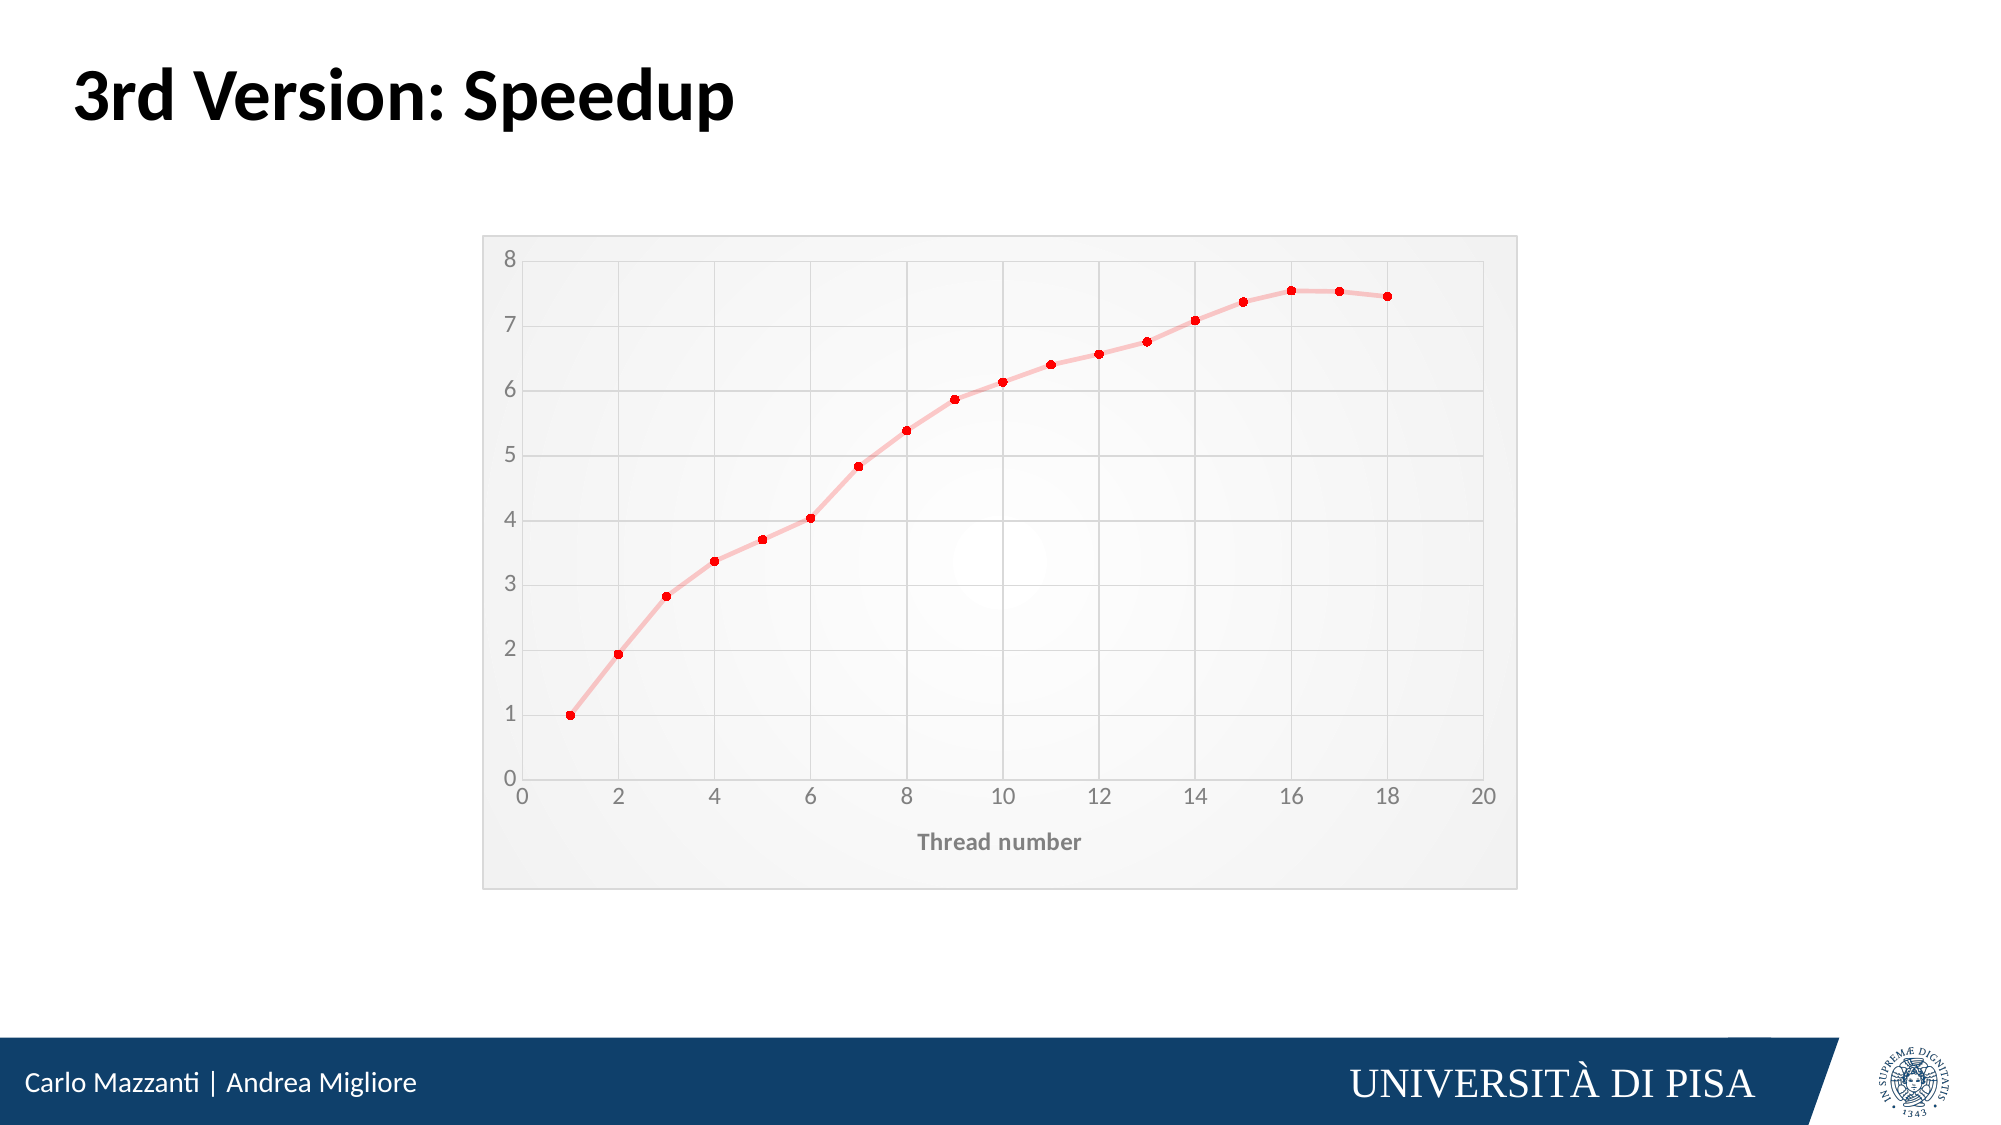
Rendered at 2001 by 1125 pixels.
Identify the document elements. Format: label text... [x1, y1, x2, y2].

chart [482, 235, 1518, 890]
text_box [1727, 1036, 1841, 1125]
text_box Carlo Mazzanti | Andrea Migliore [10, 1056, 1309, 1106]
picture [1879, 1047, 1949, 1117]
text_box Università di Pisa [0, 1037, 1772, 1125]
text_box 3rd Version: Speedup [57, 37, 752, 143]
